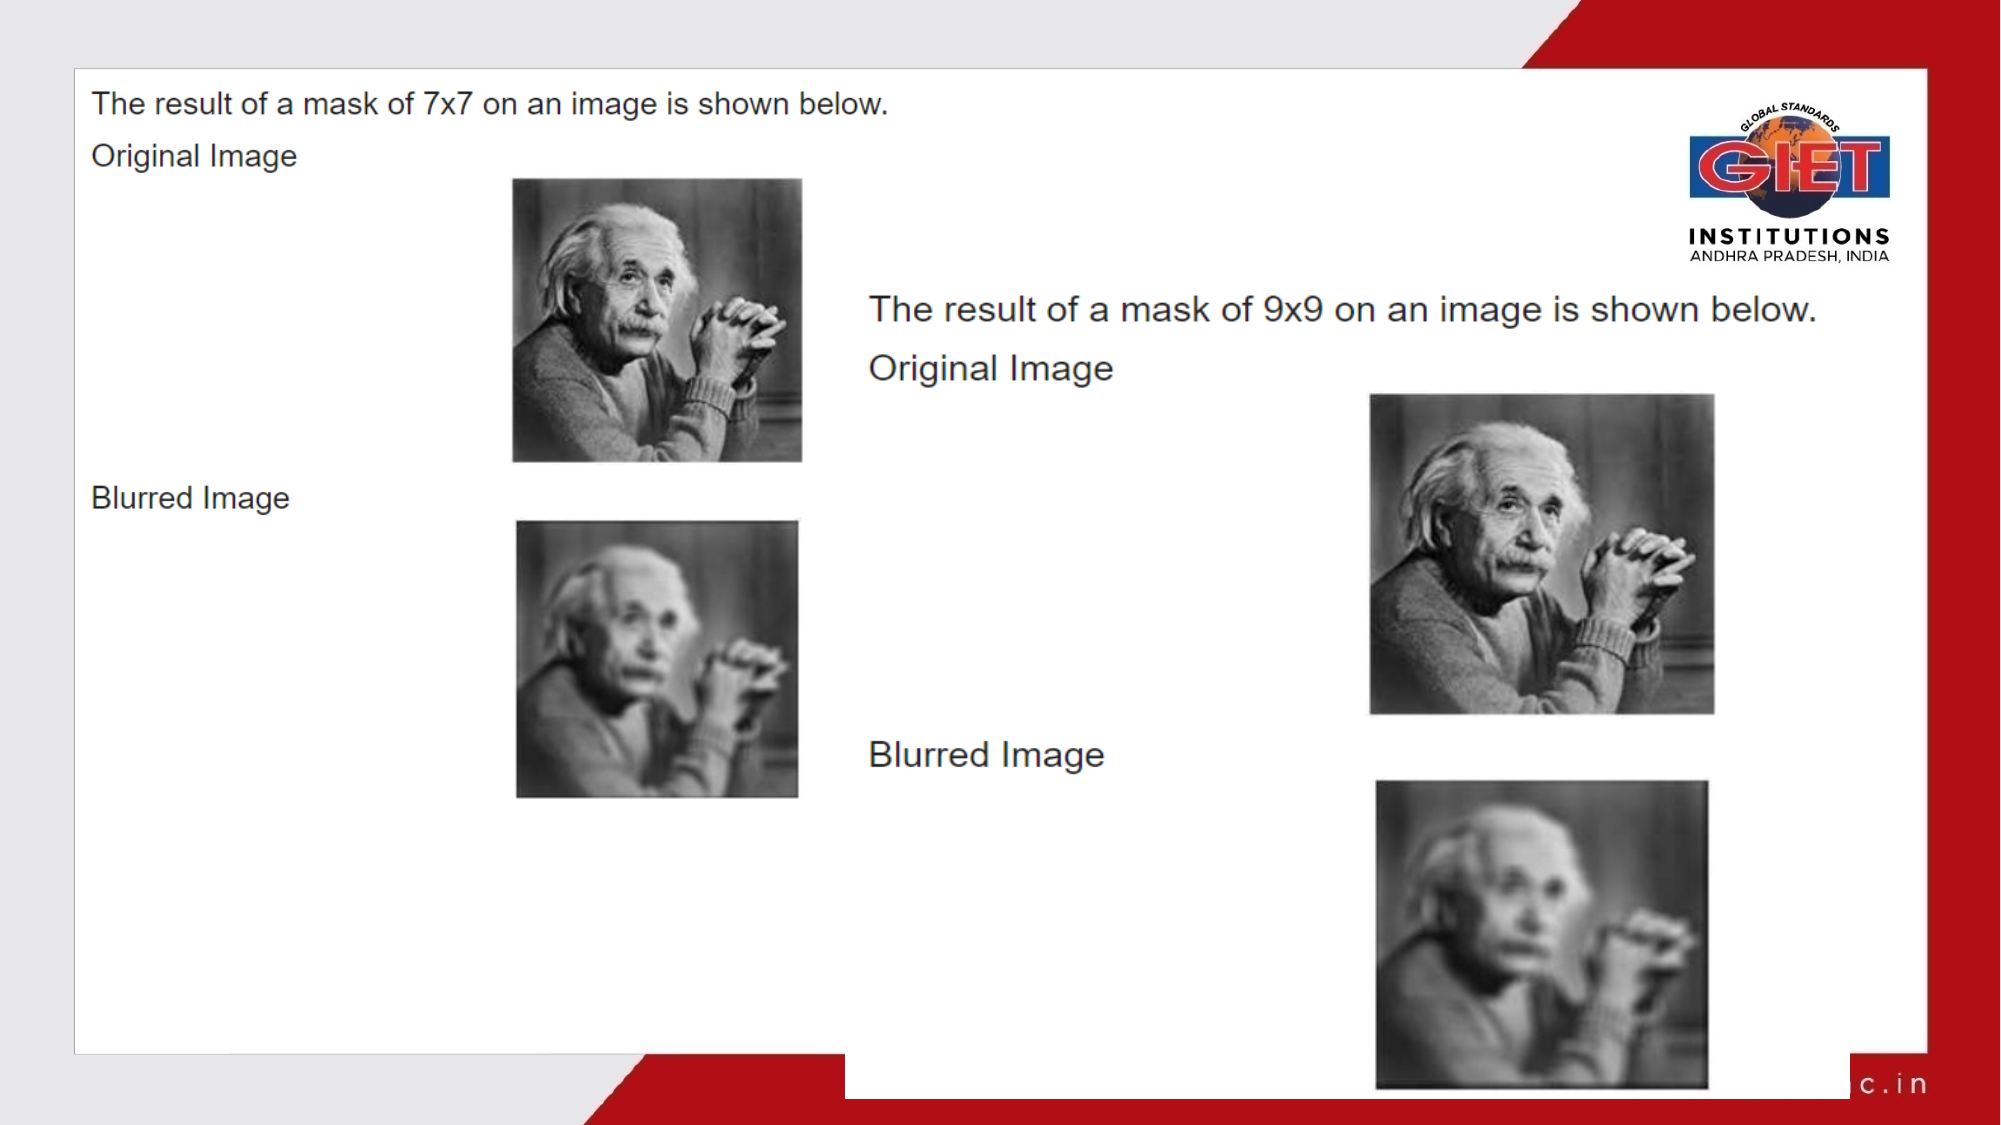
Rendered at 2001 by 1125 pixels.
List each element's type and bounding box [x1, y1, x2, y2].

list [78, 70, 1048, 814]
picture [0, 0, 2001, 1125]
